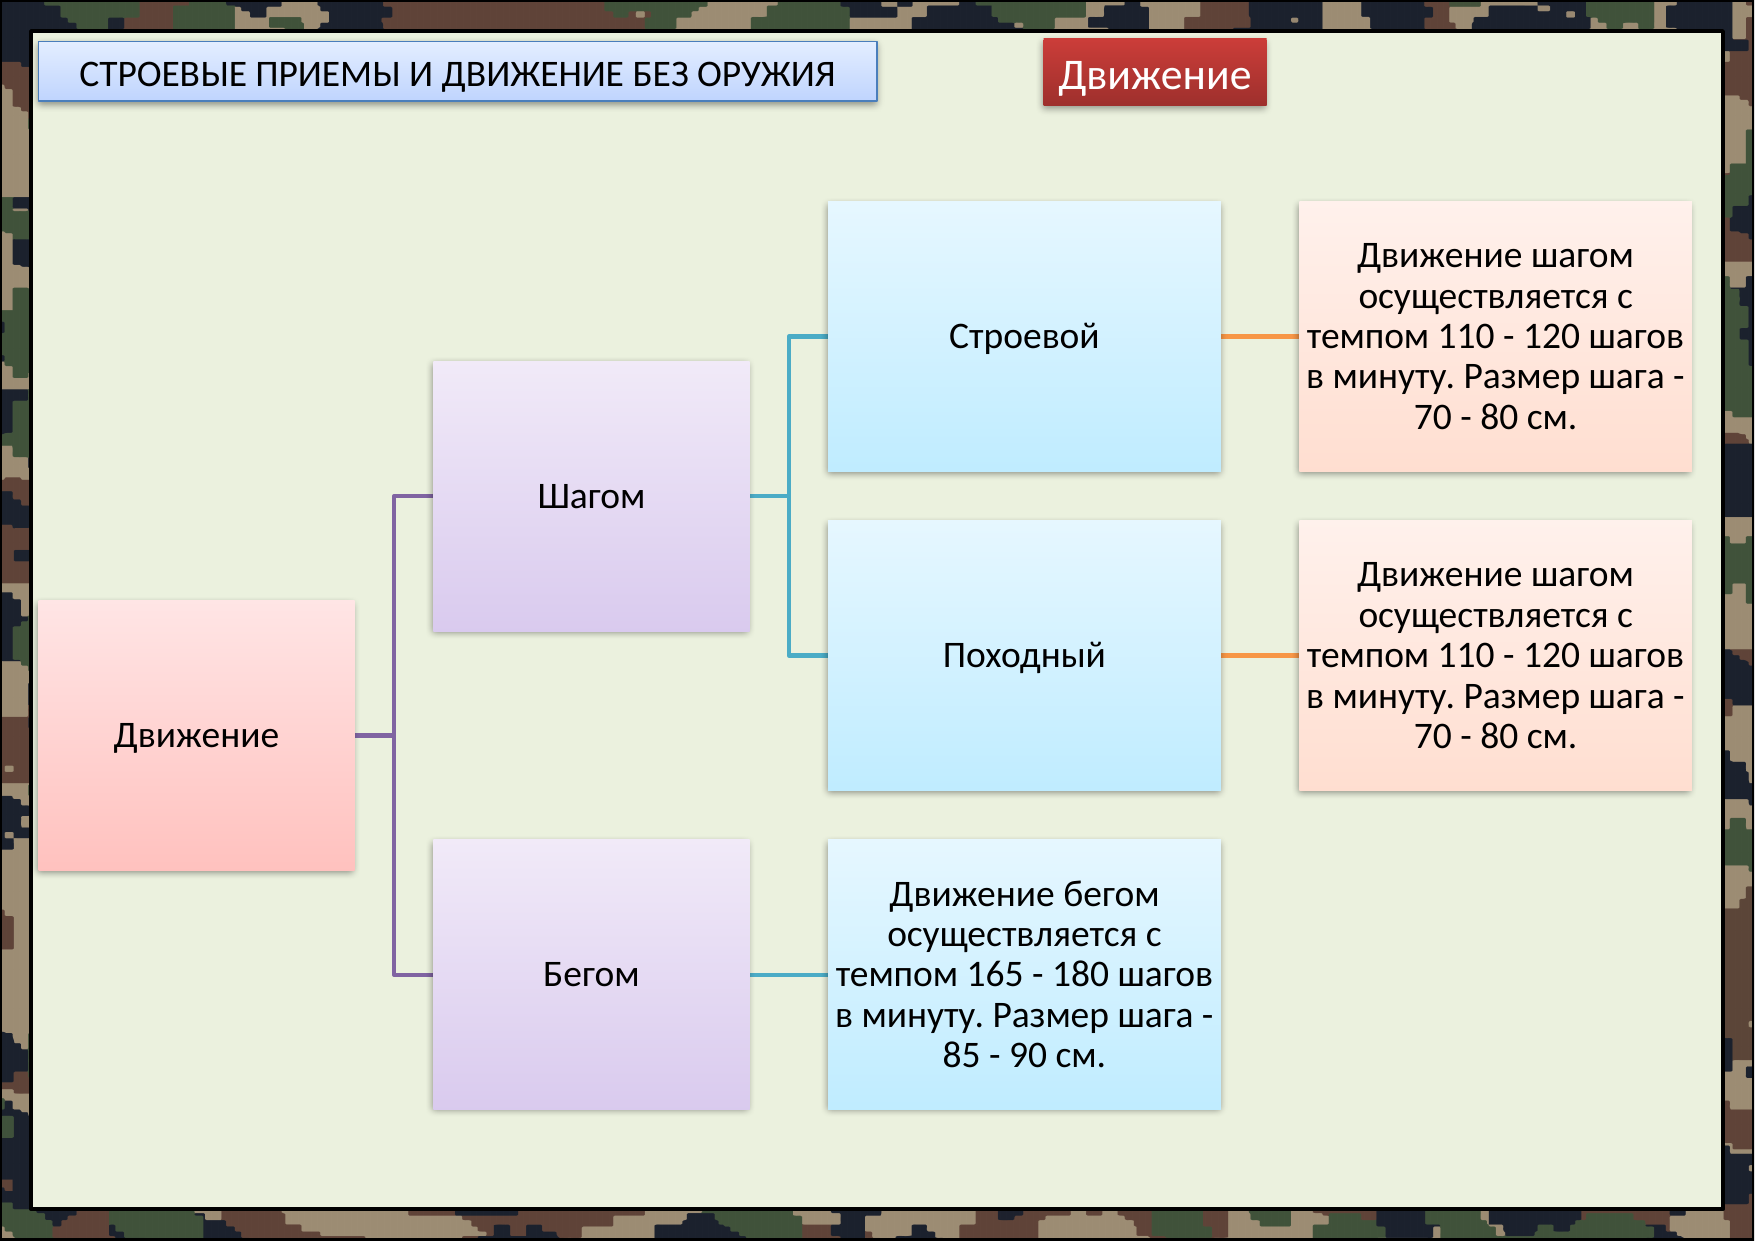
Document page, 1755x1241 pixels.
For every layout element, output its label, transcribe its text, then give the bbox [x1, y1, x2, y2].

text_box Движение [1043, 38, 1267, 106]
text_box СТРОЕВЫЕ ПРИЕМЫ И ДВИЖЕНИЕ БЕЗ ОРУЖИЯ [38, 41, 878, 102]
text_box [38, 123, 1693, 1188]
text_box [0, 0, 1755, 1241]
